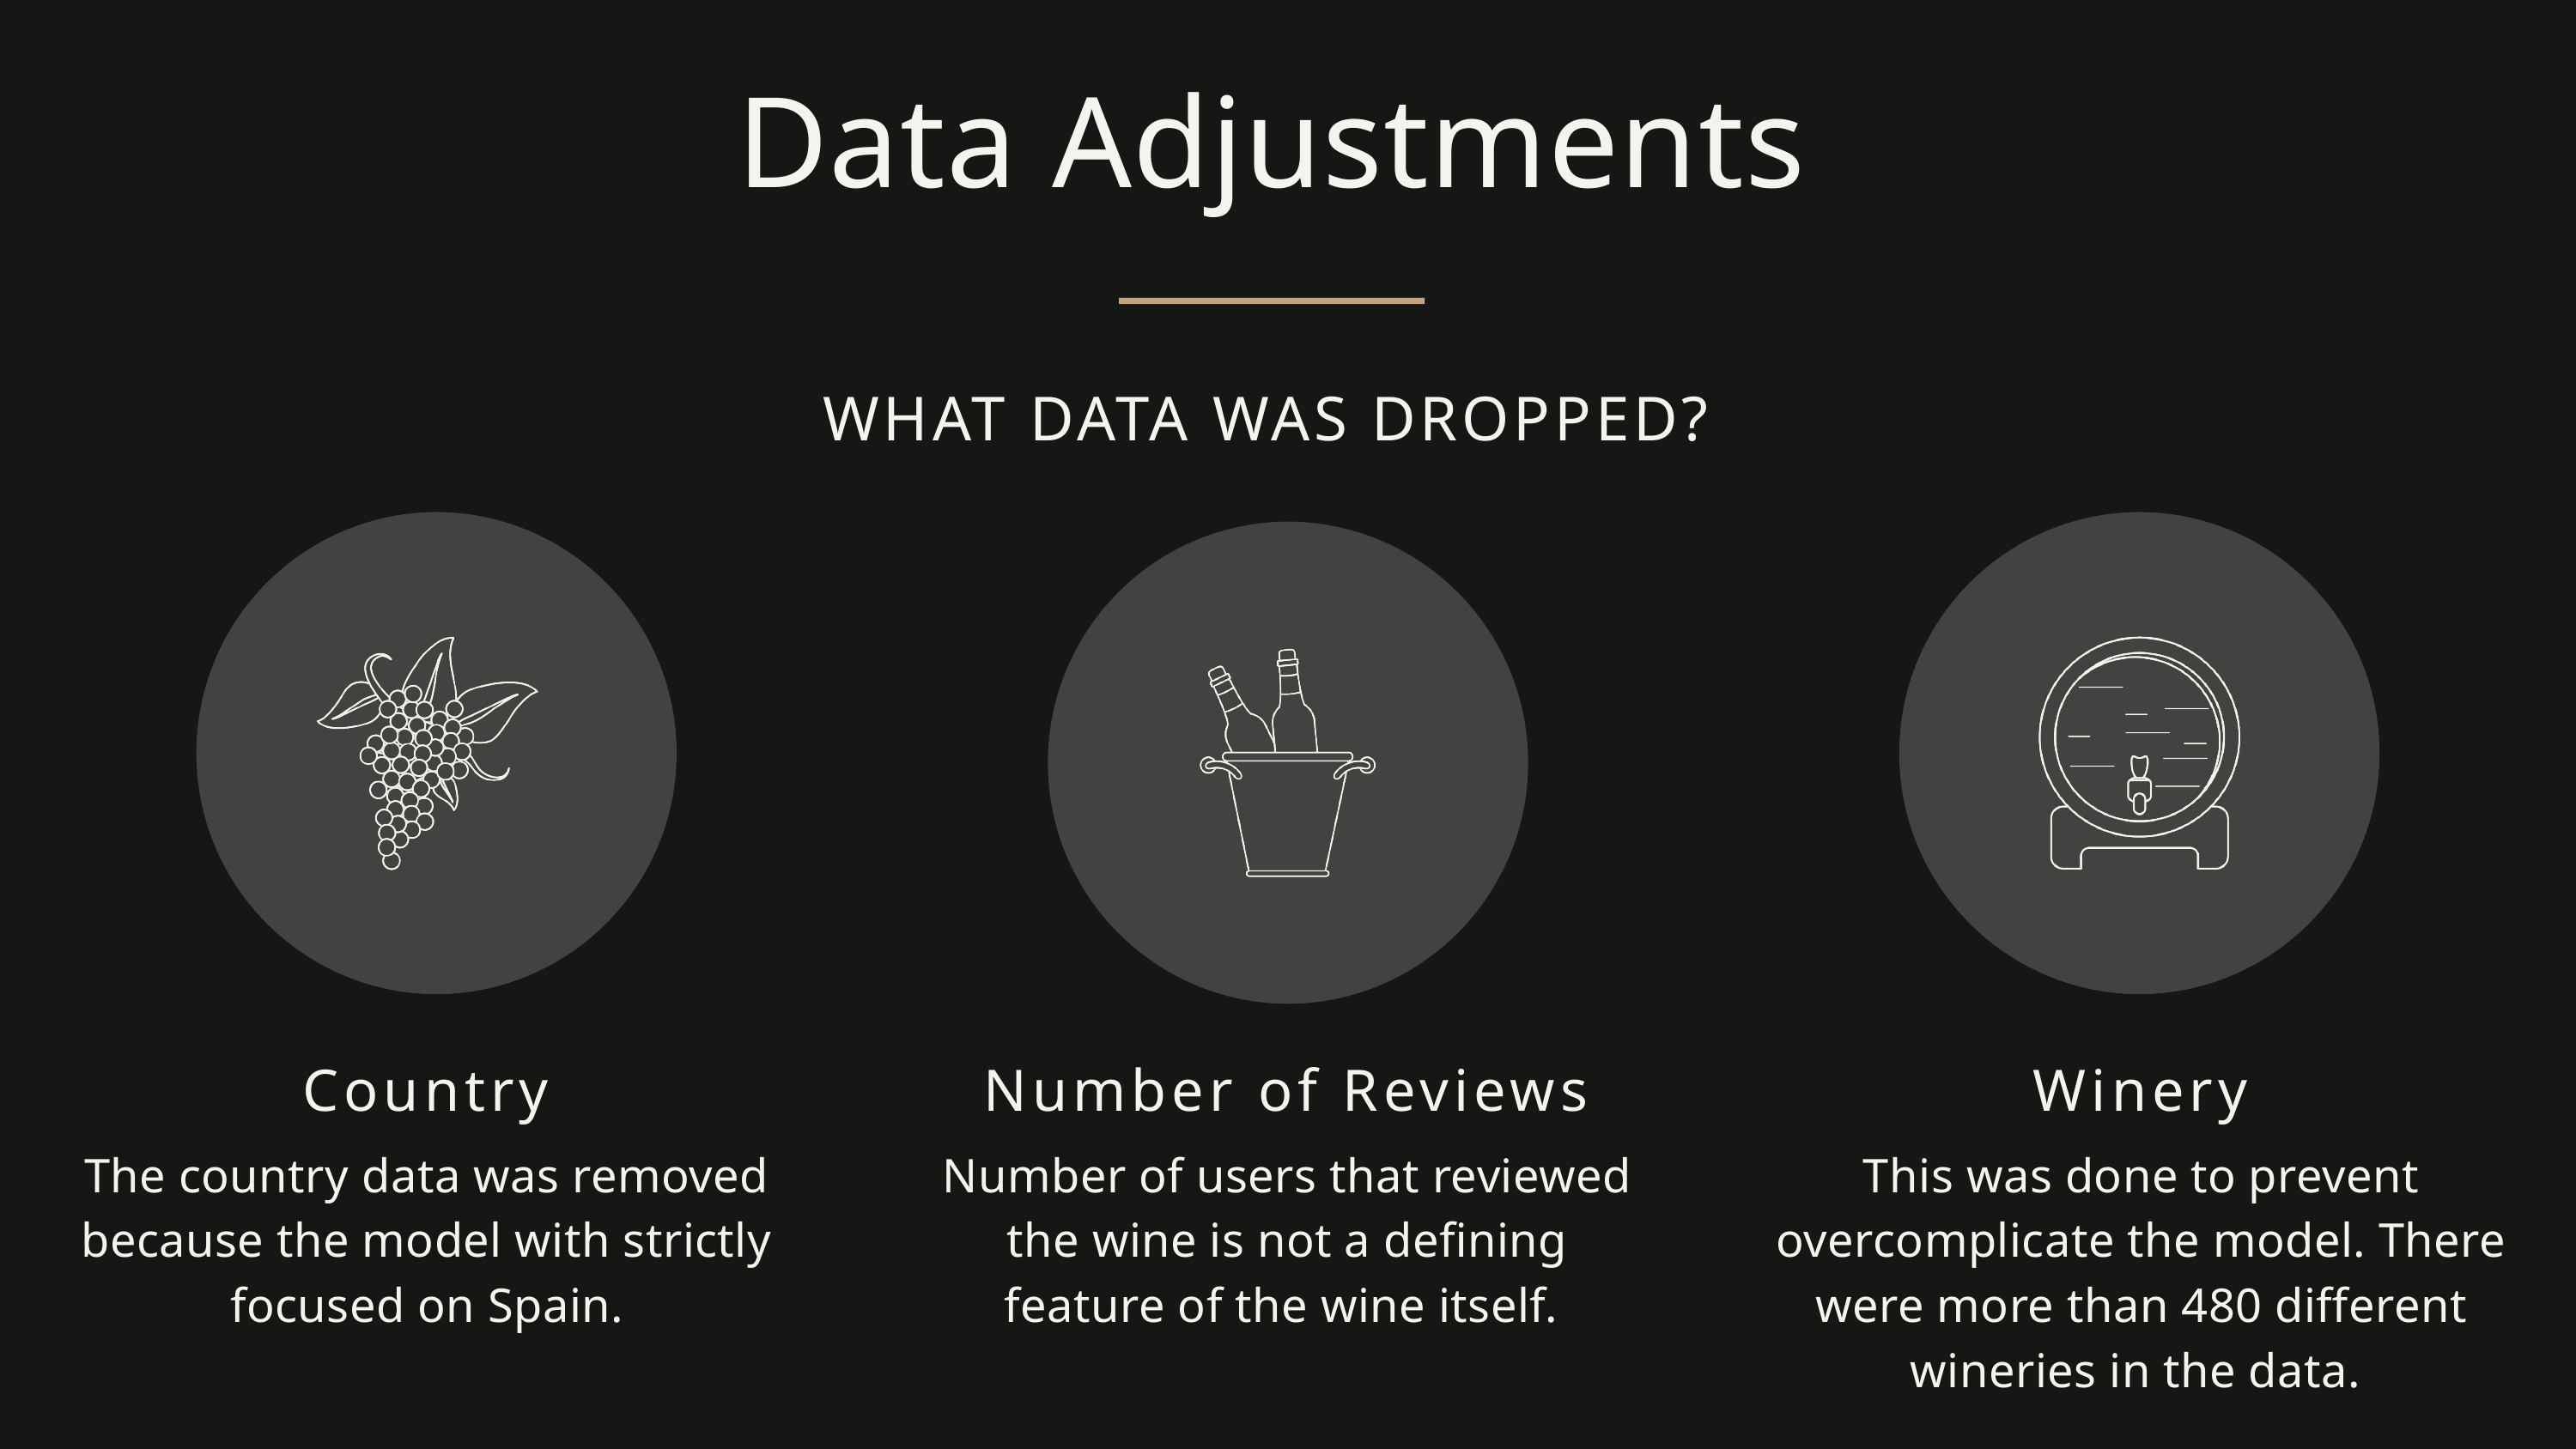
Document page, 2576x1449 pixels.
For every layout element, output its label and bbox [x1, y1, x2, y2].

text_box [76, 1052, 778, 1327]
picture [1157, 633, 1419, 893]
text_box [1898, 512, 2381, 995]
text_box [195, 512, 678, 995]
picture [1986, 600, 2293, 906]
text_box [939, 1052, 1637, 1327]
text_box [1767, 1052, 2517, 1391]
text_box [144, 63, 2399, 455]
text_box [1046, 521, 1530, 1004]
picture [288, 614, 567, 893]
